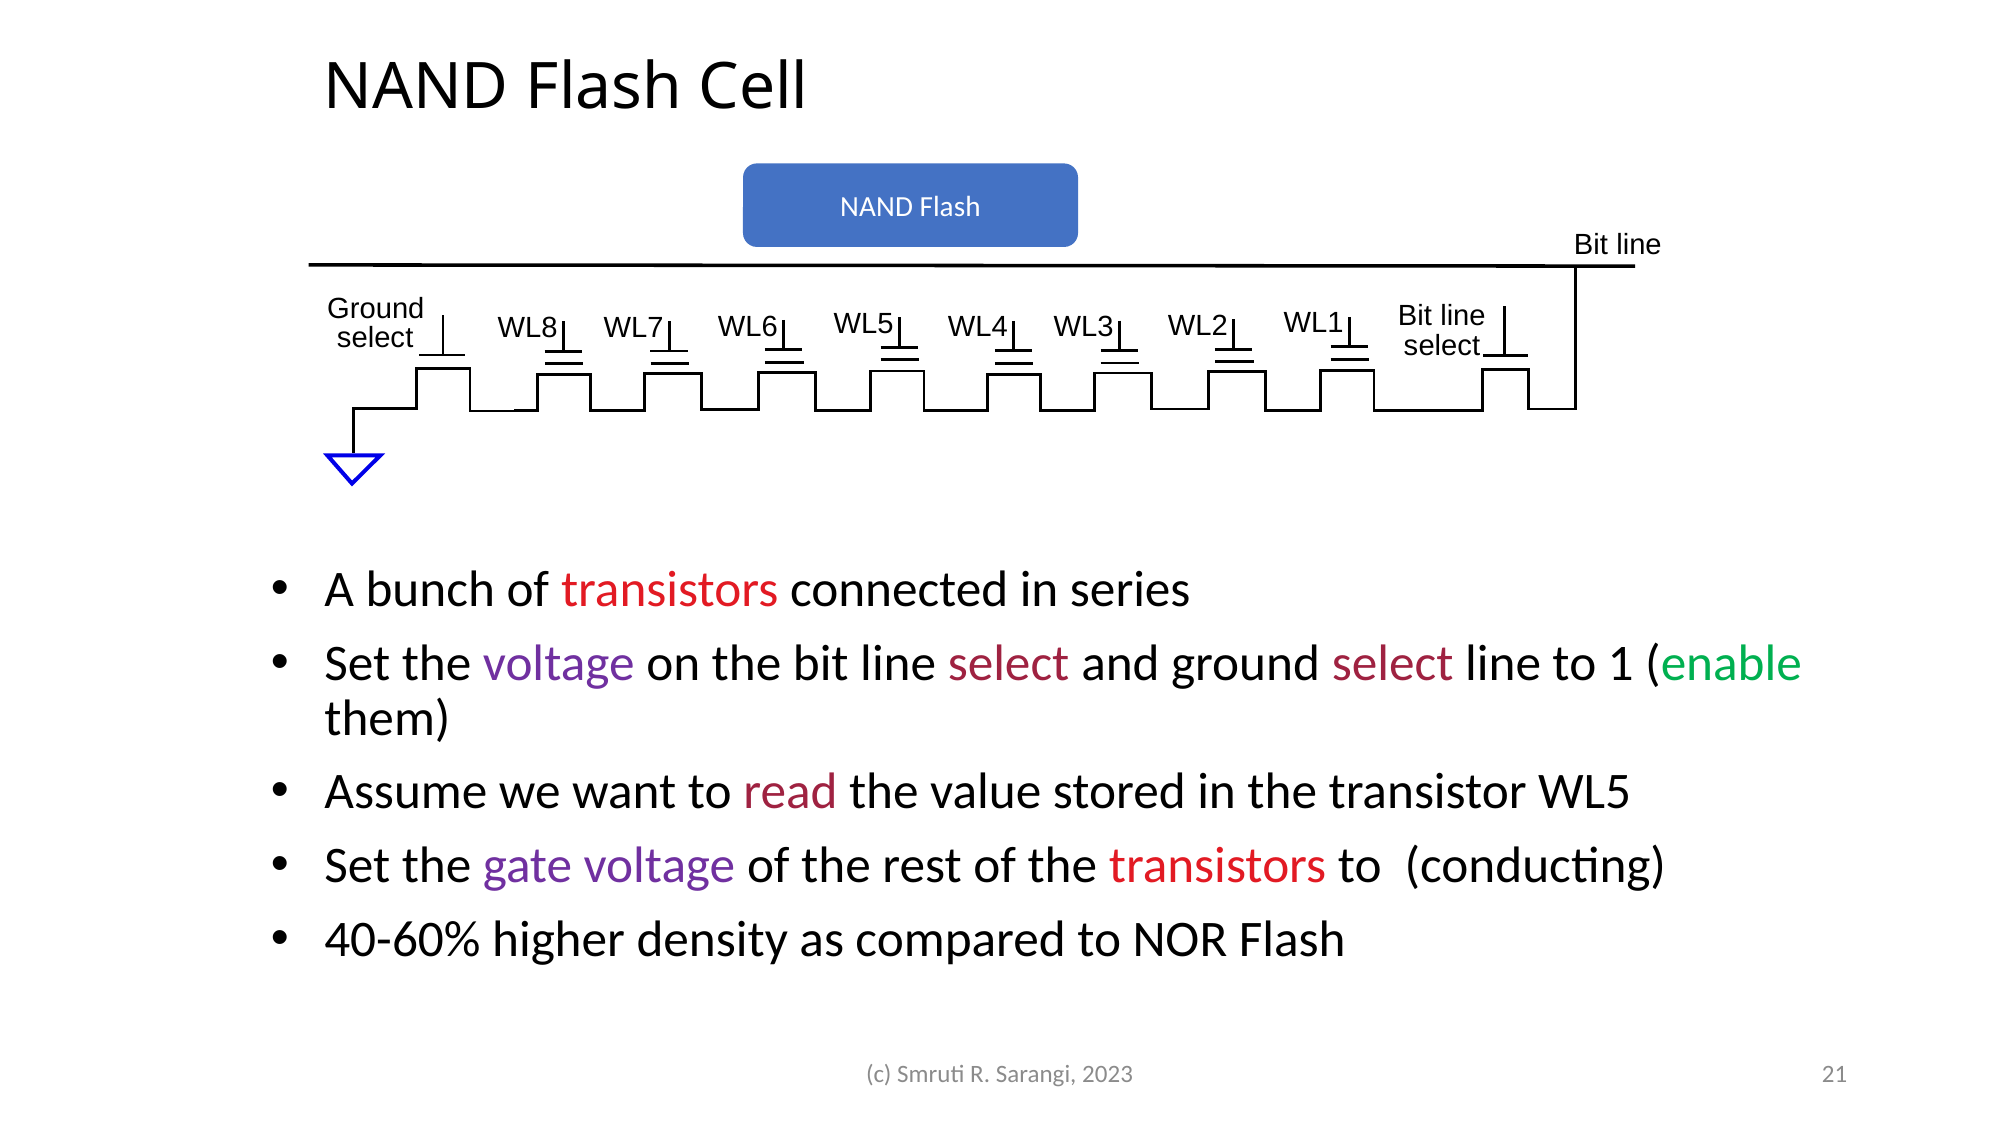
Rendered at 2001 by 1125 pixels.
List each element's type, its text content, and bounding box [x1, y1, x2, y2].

footer (c) Smruti R. Sarangi, 2023 [662, 1042, 1338, 1103]
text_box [308, 163, 1678, 484]
slide_number 21 [1412, 1042, 1863, 1103]
title NAND Flash Cell [308, 45, 1434, 131]
